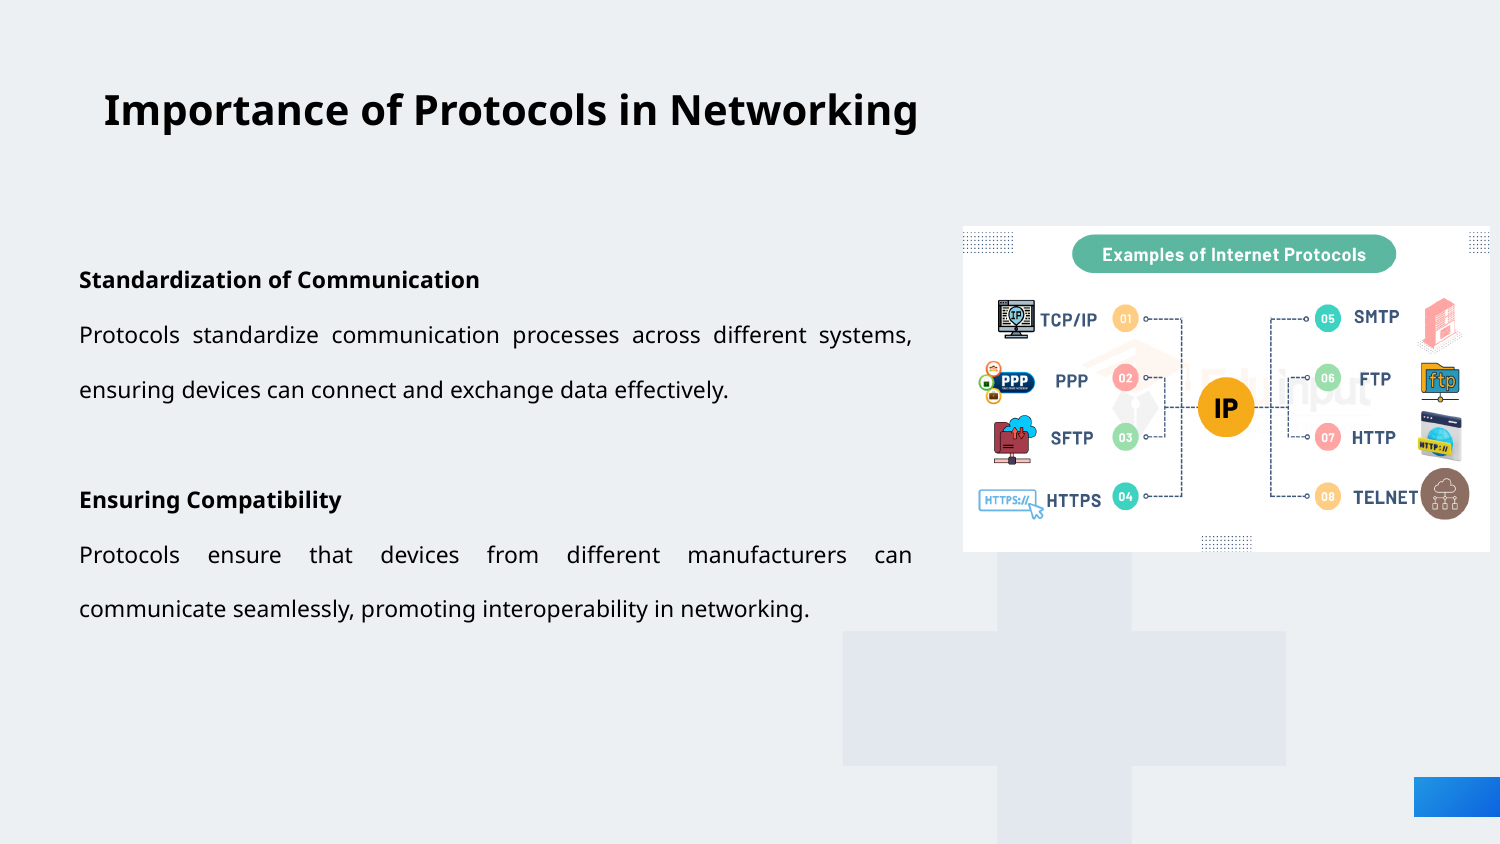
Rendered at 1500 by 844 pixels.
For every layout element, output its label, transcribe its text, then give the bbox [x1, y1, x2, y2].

title Importance of Protocols in Networking [92, 72, 1094, 156]
picture [962, 226, 1490, 552]
list Standardization of Communication Protocols standardize communication processes across different systems, ensuring devices can connect and exchange data effectively. Ensuring Compatibility Protocols ensure that devices from different manufacturers can communicate seamlessly, promoting interoperability in networking. [67, 226, 925, 765]
